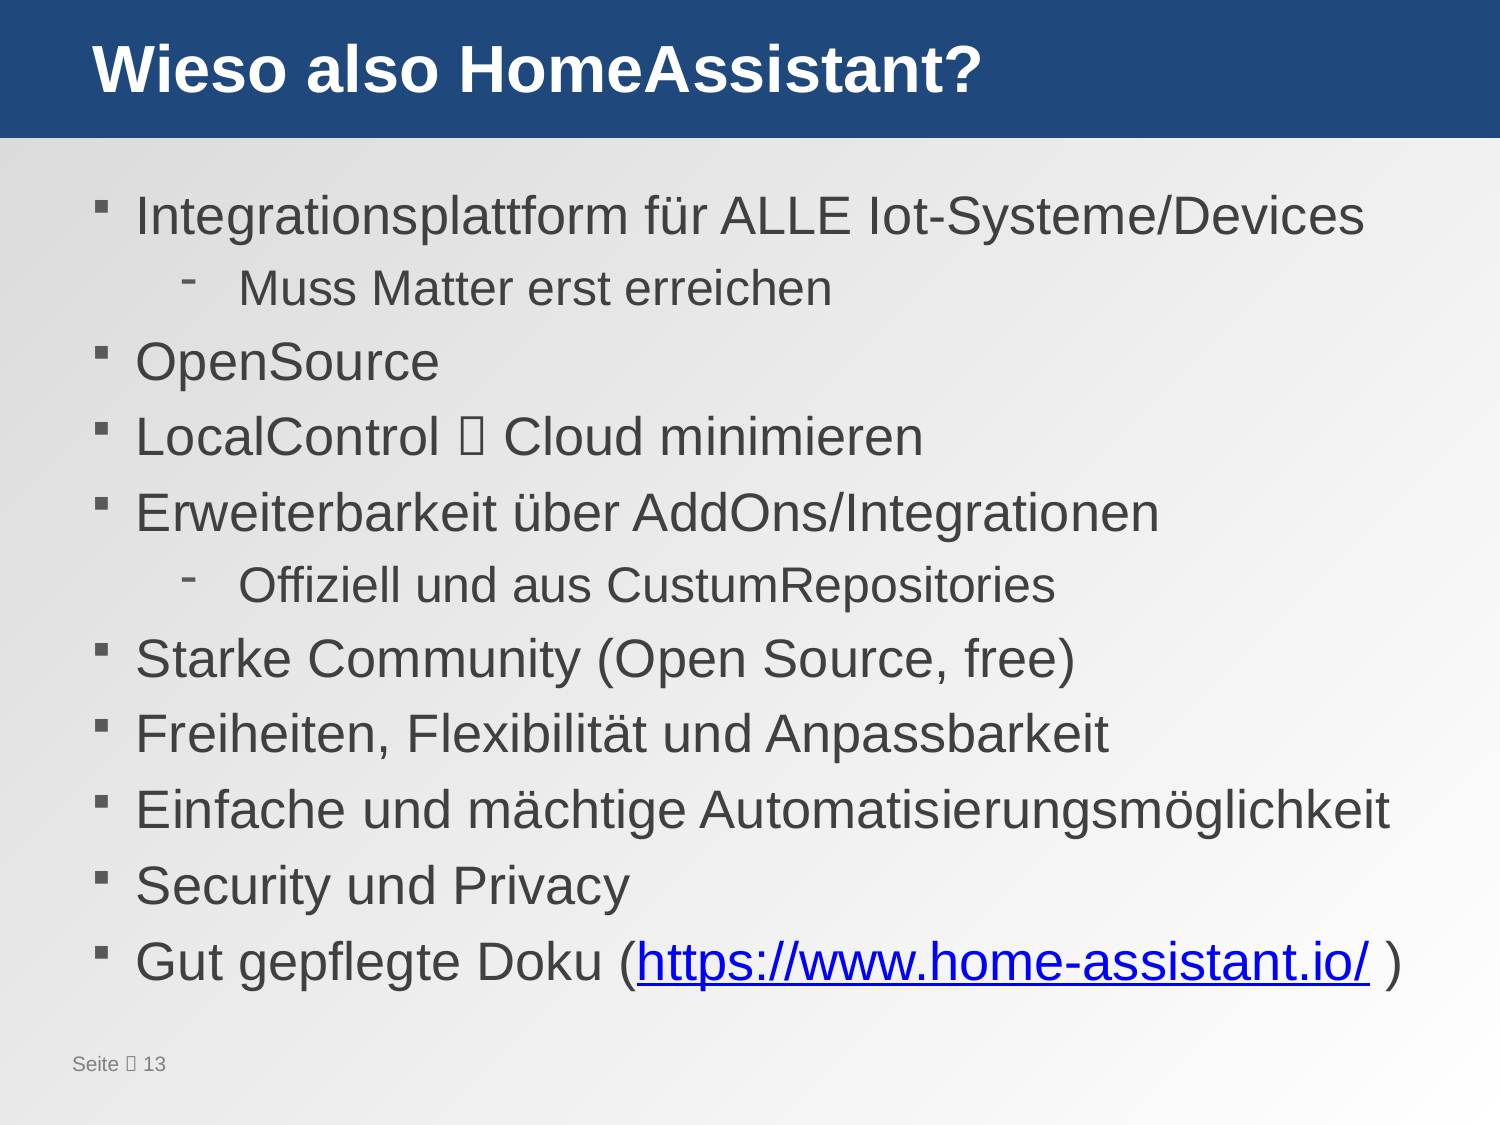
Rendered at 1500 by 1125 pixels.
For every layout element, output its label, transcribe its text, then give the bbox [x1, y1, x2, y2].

list Integrationsplattform für ALLE Iot-Systeme/Devices Muss Matter erst erreichen OpenSource LocalControl  Cloud minimieren Erweiterbarkeit über AddOns/Integrationen Offiziell und aus CustumRepositories Starke Community (Open Source, free) Freiheiten, Flexibilität und Anpassbarkeit Einfache und mächtige Automatisierungsmöglichkeit Security und Privacy Gut gepflegte Doku (https://www.home-assistant.io/ ) [76, 172, 1424, 929]
title Wieso also HomeAssistant? [77, 18, 1428, 206]
